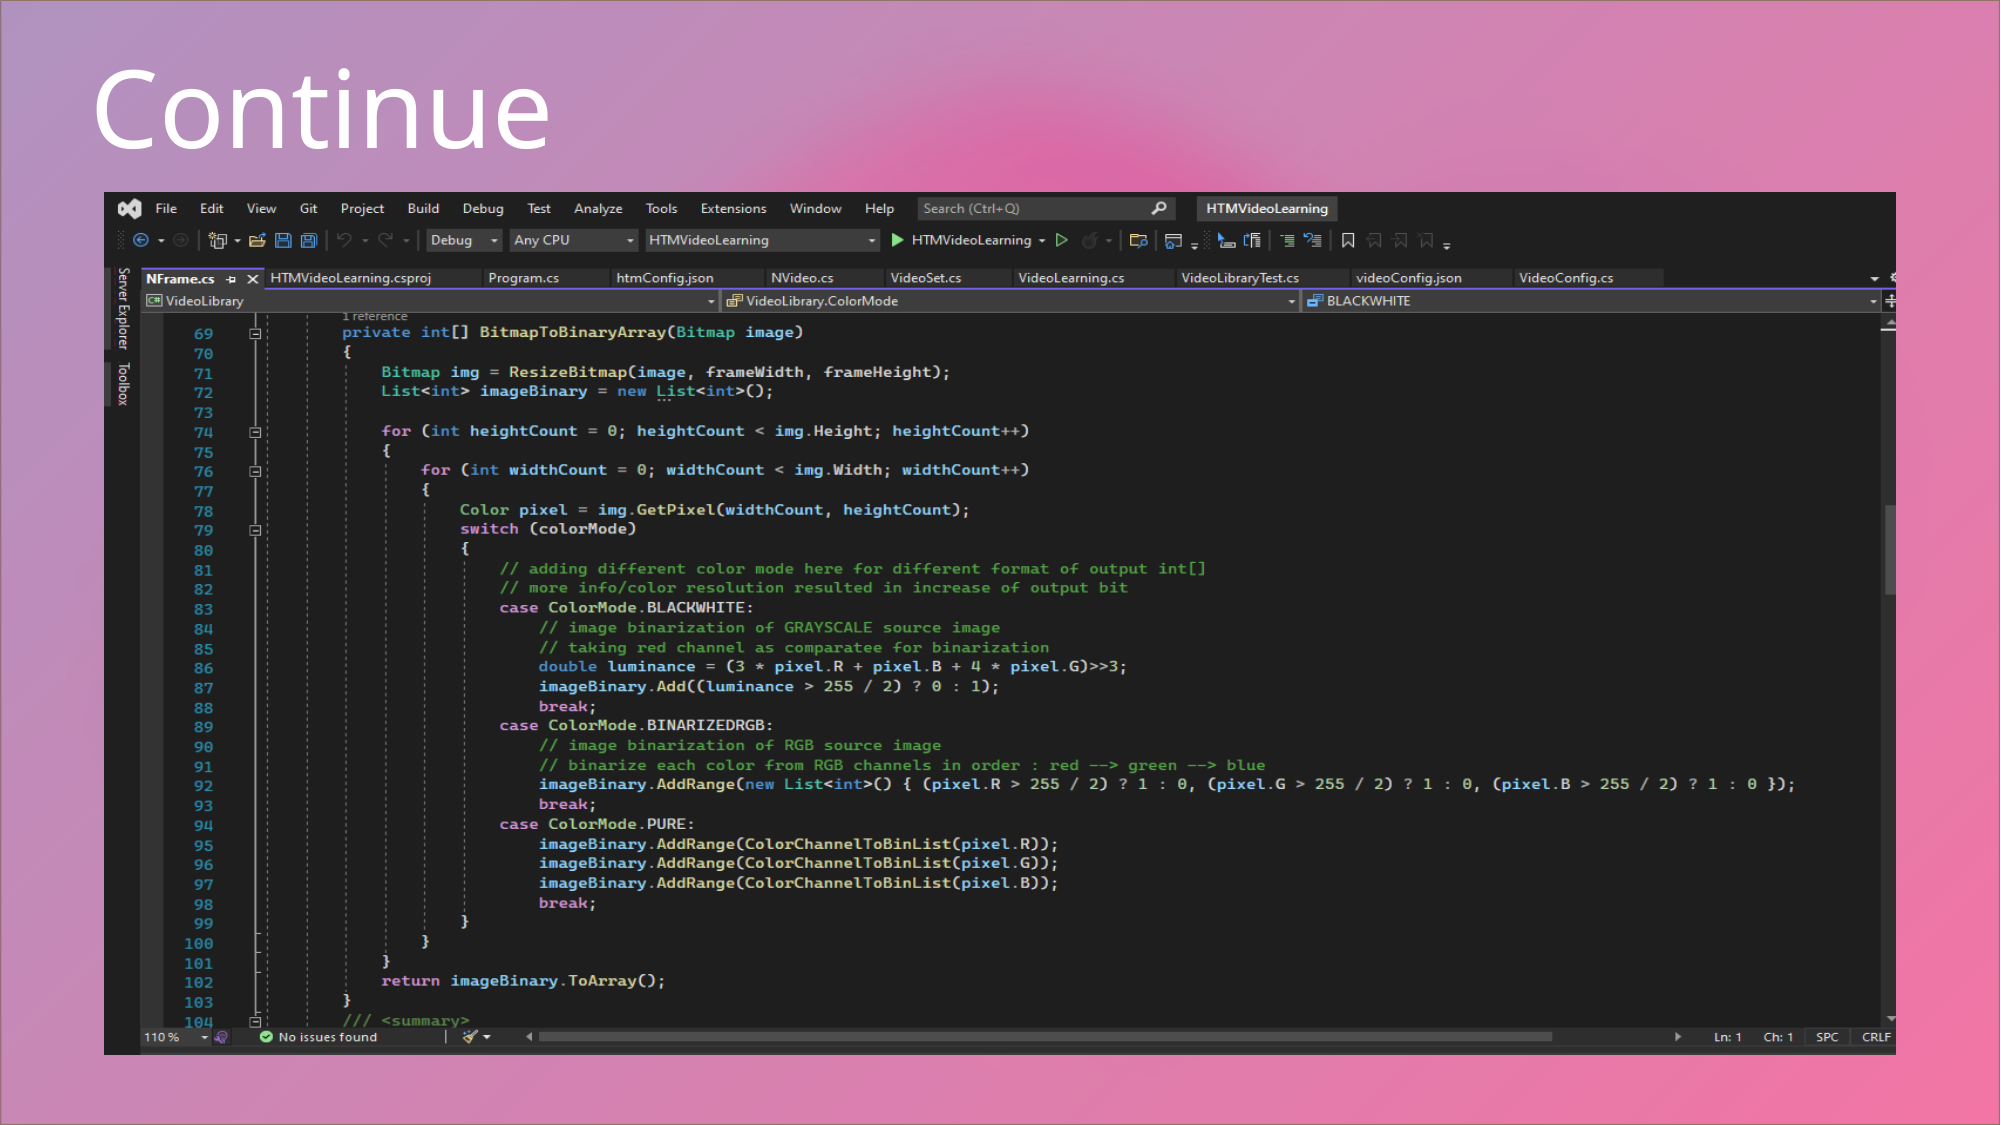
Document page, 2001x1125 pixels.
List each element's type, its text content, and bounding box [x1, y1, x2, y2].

picture [104, 192, 1896, 1055]
title Continue [0, 34, 645, 193]
